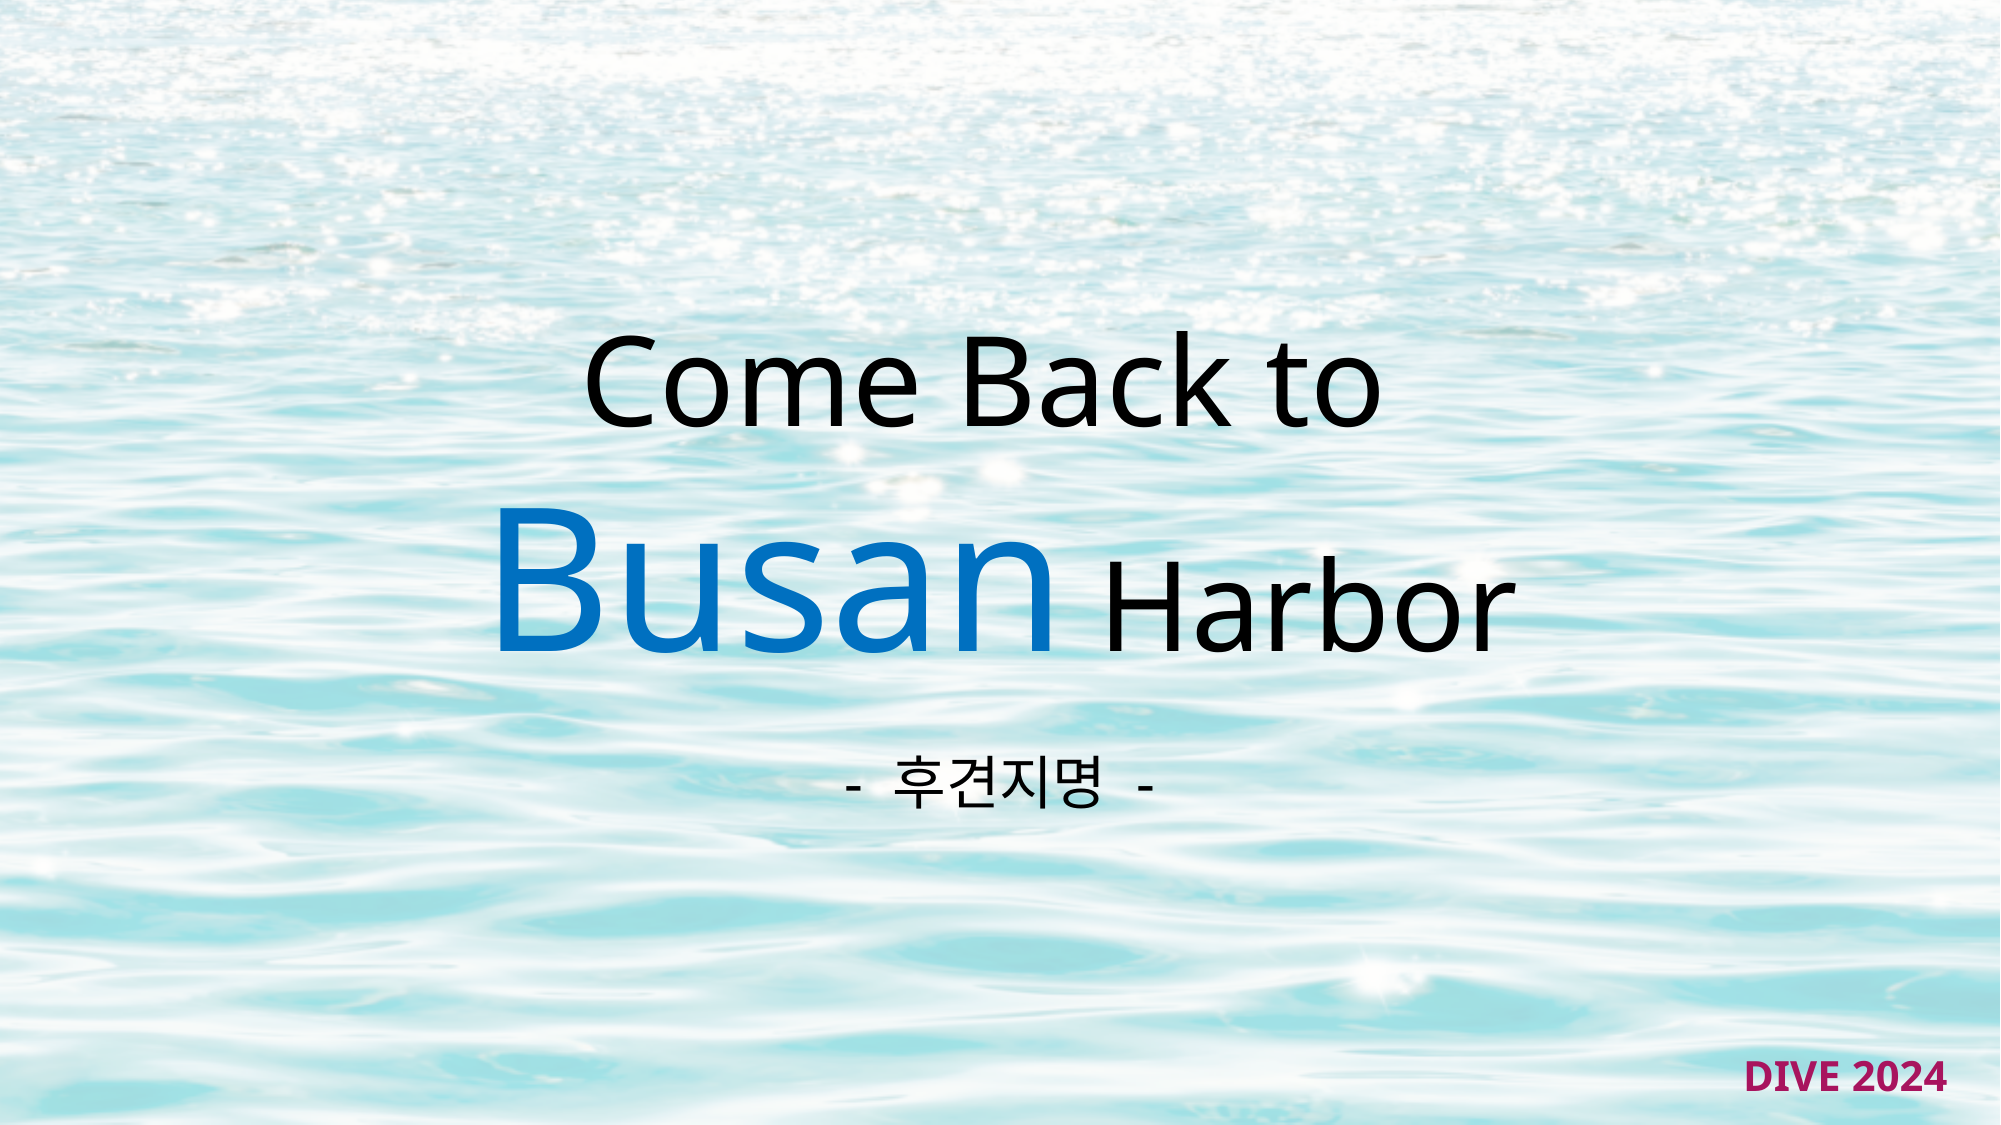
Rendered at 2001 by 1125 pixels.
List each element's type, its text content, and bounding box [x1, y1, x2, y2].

text_box - 후견지명 - [812, 739, 1188, 824]
text_box Come Back to Busan Harbor [130, 219, 1870, 699]
